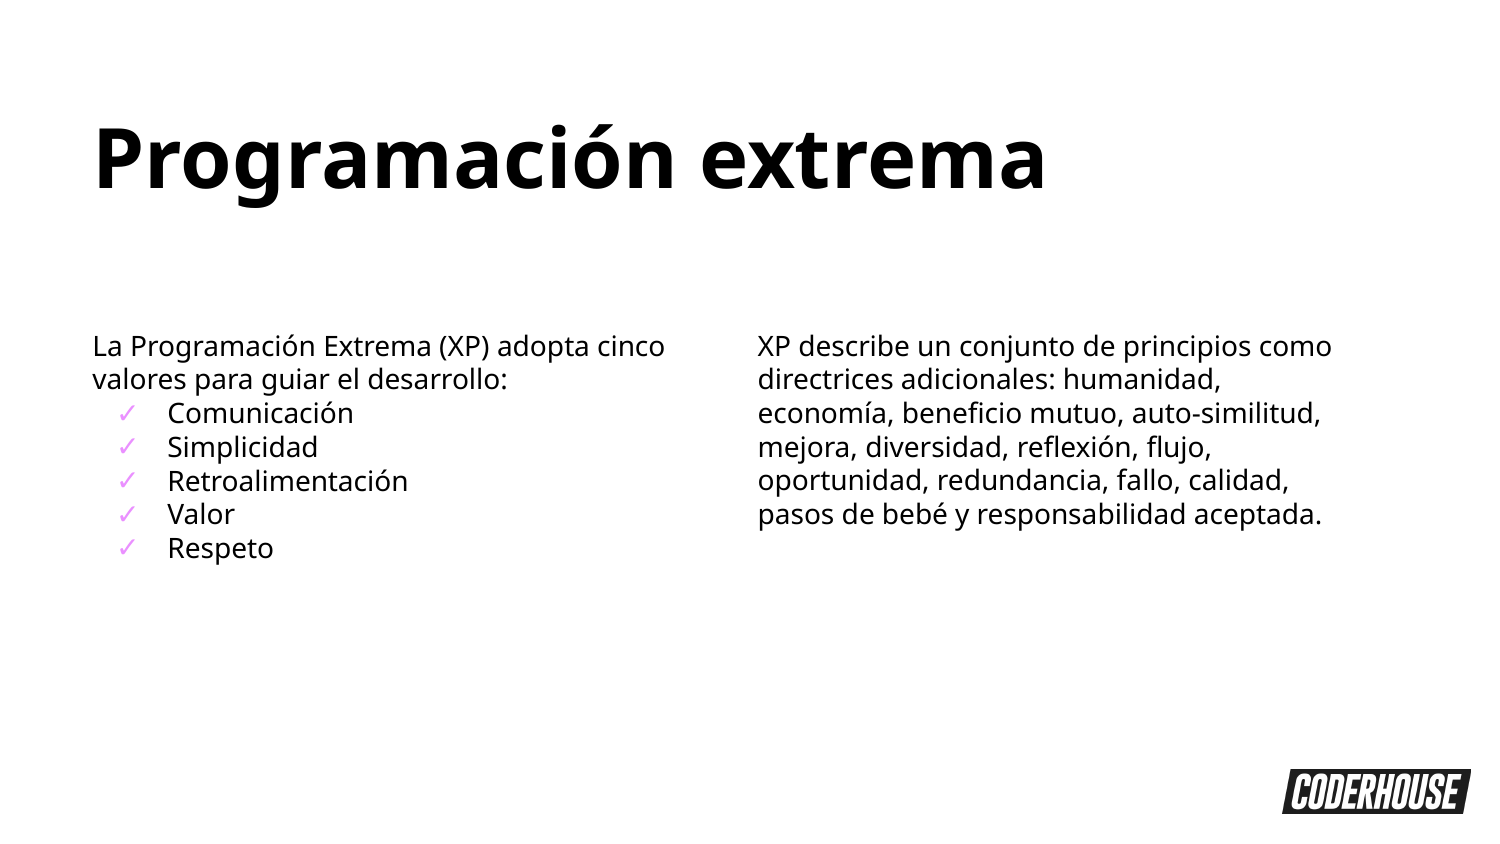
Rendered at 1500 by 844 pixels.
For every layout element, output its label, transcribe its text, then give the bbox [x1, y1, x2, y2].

picture [1281, 769, 1471, 814]
text_box Programación extrema [77, 101, 1414, 222]
text_box La Programación Extrema (XP) adopta cinco valores para guiar el desarrollo: Comunicación Simplicidad Retroalimentación Valor Respeto [77, 312, 707, 579]
text_box XP describe un conjunto de principios como directrices adicionales: humanidad, economía, beneficio mutuo, auto-similitud, mejora, diversidad, reflexión, flujo, oportunidad, redundancia, fallo, calidad, pasos de bebé y responsabilidad aceptada. [742, 312, 1372, 546]
